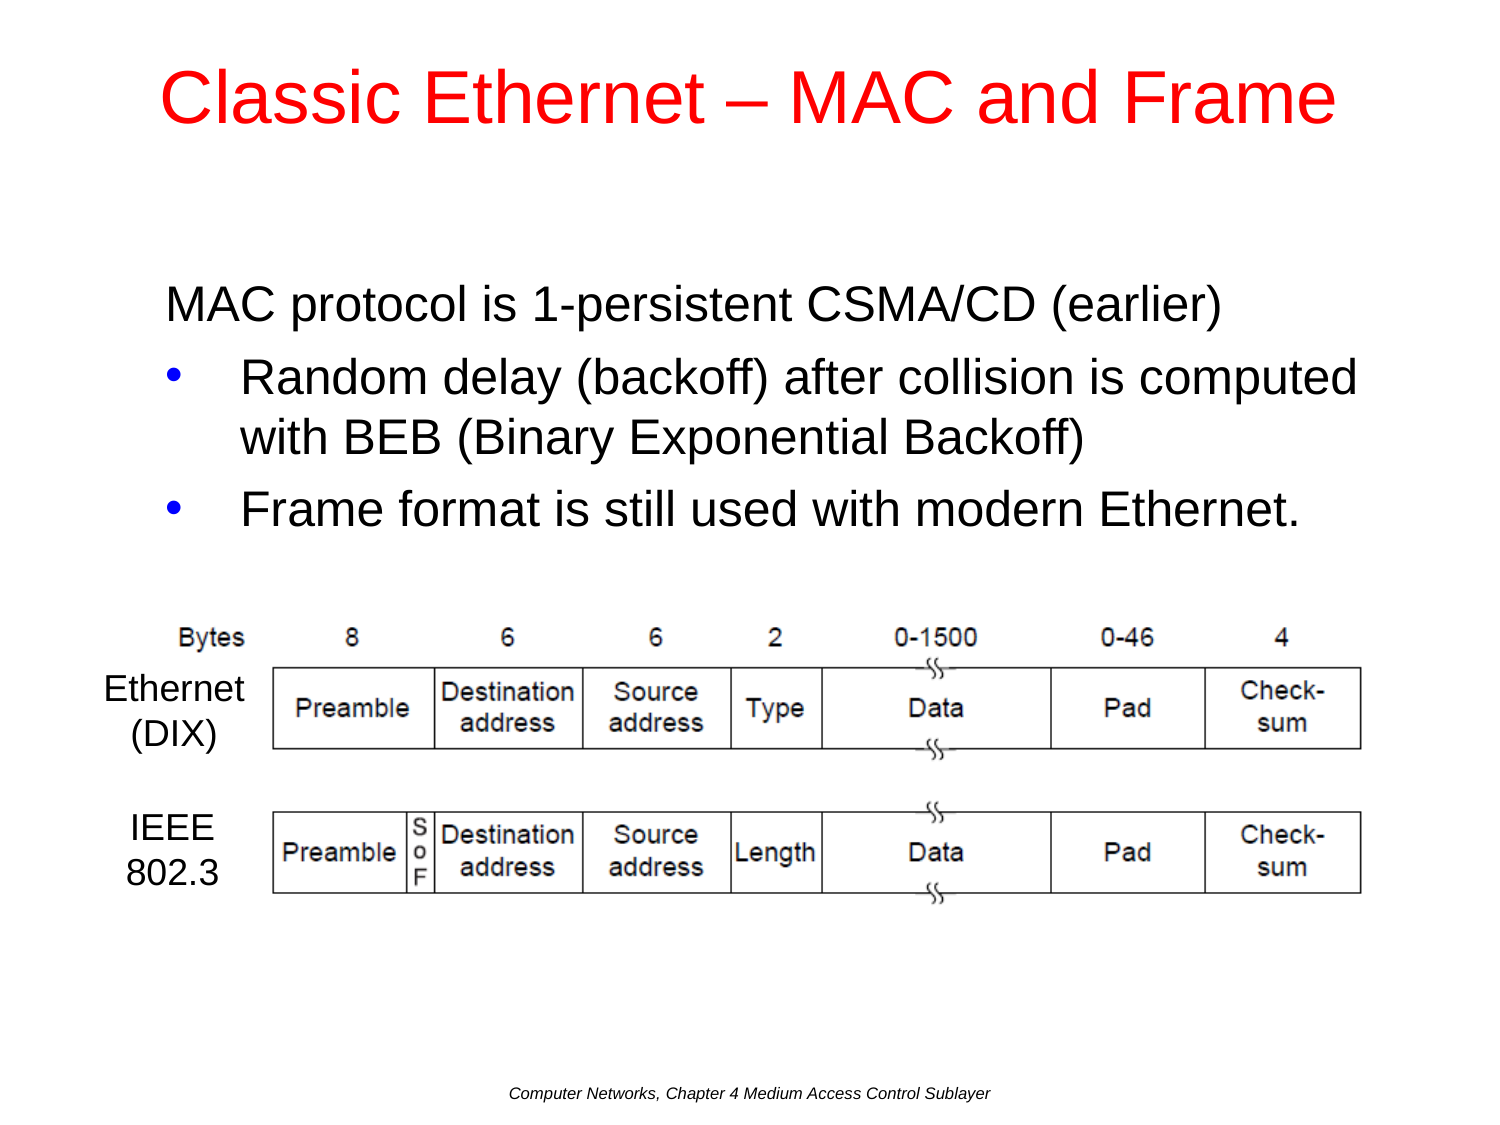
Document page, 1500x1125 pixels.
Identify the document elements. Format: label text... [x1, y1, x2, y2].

title Classic Ethernet – MAC and Frame [0, 0, 1500, 188]
list MAC protocol is 1-persistent CSMA/CD (earlier) Random delay (backoff) after collision is computed with BEB (Binary Exponential Backoff) Frame format is still used with modern Ethernet. [150, 264, 1428, 1019]
footer Computer Networks, Chapter 4 Medium Access Control Sublayer [0, 1074, 1500, 1125]
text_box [87, 576, 1413, 944]
